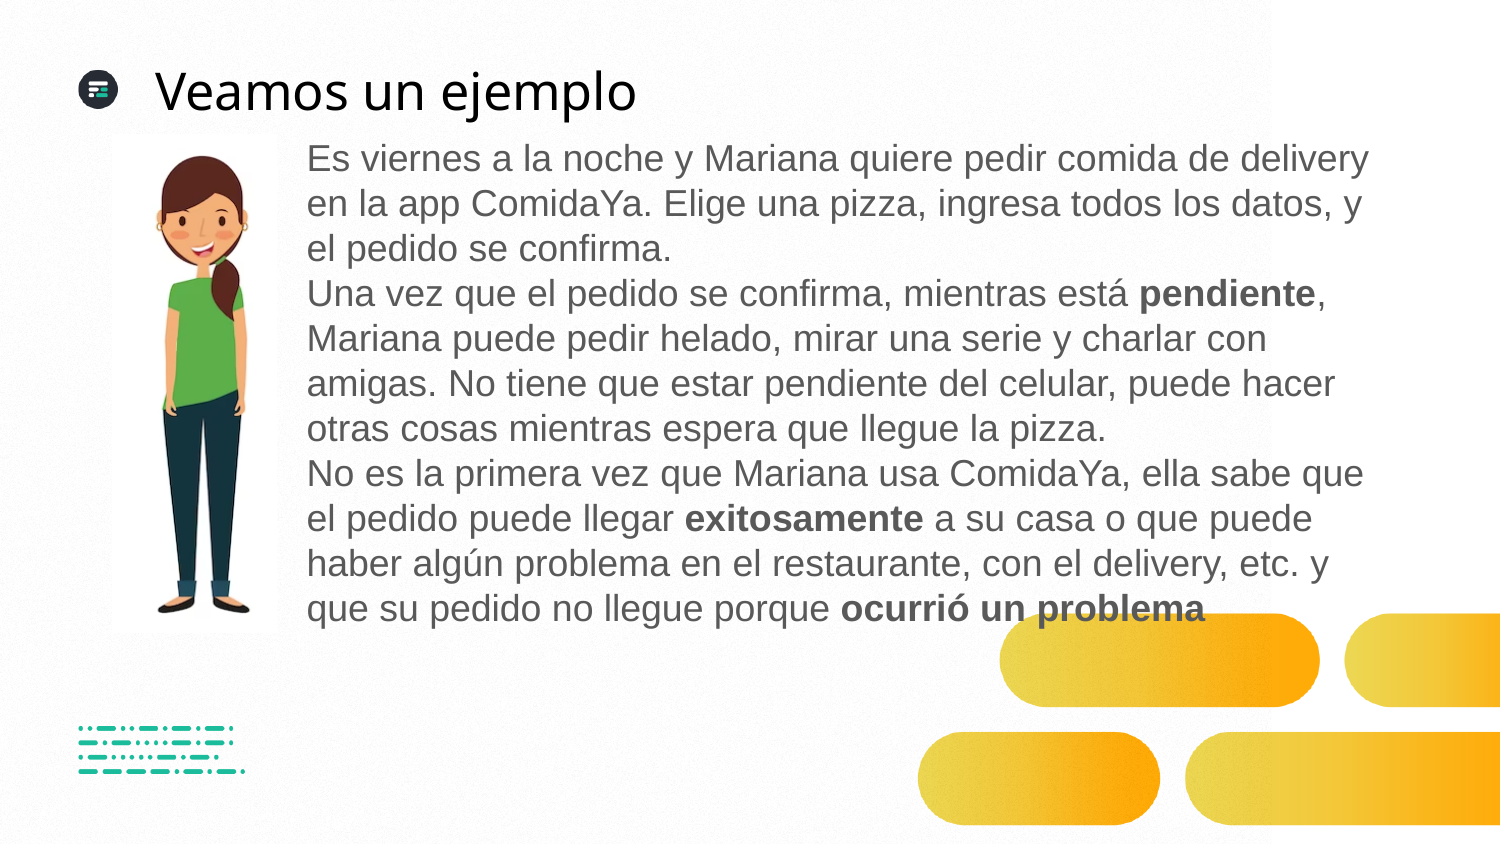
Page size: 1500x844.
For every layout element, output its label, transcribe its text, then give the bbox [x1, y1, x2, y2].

picture [0, 0, 1500, 844]
title Veamos un ejemplo [140, 43, 1281, 182]
text_box Es viernes a la noche y Mariana quiere pedir comida de delivery en la app ComidaYa. Elige una pizza, ingresa todos los datos, y el pedido se confirma. Una vez que el pedido se confirma, mientras está pendiente, Mariana puede pedir helado, mirar una serie y charlar con amigas. No tiene que estar pendiente del celular, puede hacer otras cosas mientras espera que llegue la pizza. No es la primera vez que Mariana usa ComidaYa, ella sabe que el pedido puede llegar exitosamente a su casa o que puede haber algún problema en el restaurante, con el delivery, etc. y que su pedido no llegue porque ocurrió un problema [291, 118, 1416, 644]
